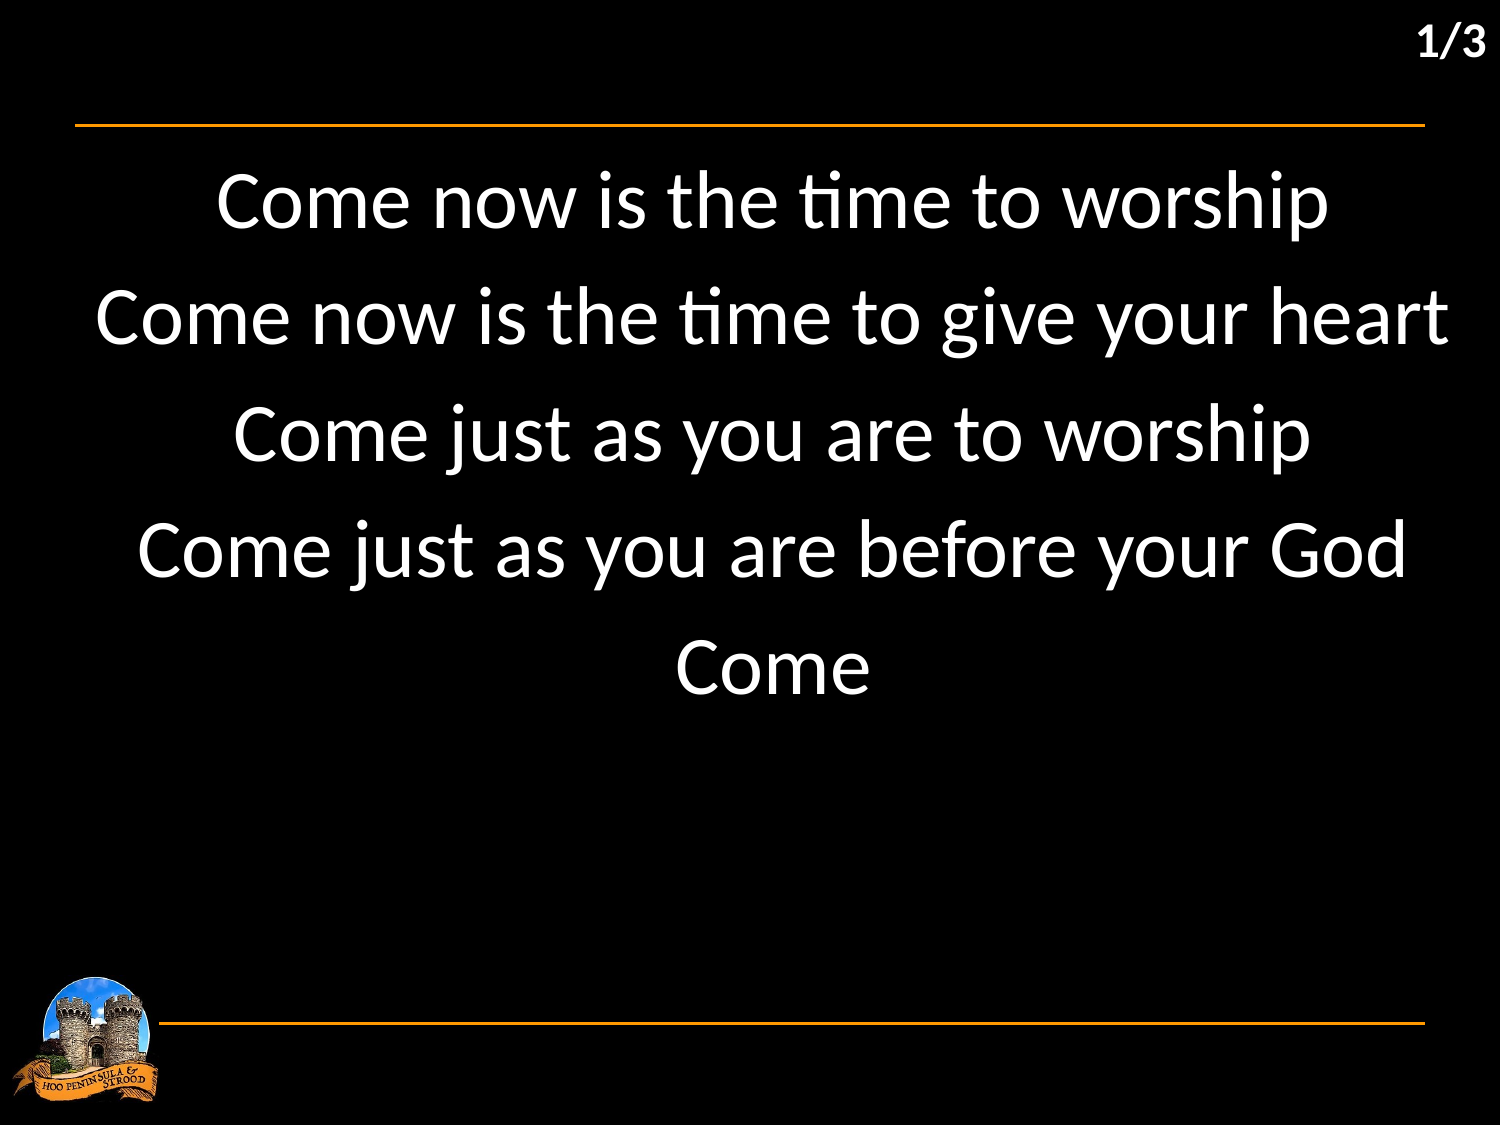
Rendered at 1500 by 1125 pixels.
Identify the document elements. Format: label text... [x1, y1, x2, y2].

subtitle Come now is the time to worship Come now is the time to give your heart Come just as you are to worship Come just as you are before your God Come [64, 137, 1483, 1125]
text_box 1/3 [1399, 0, 1500, 75]
picture [11, 975, 64, 1103]
